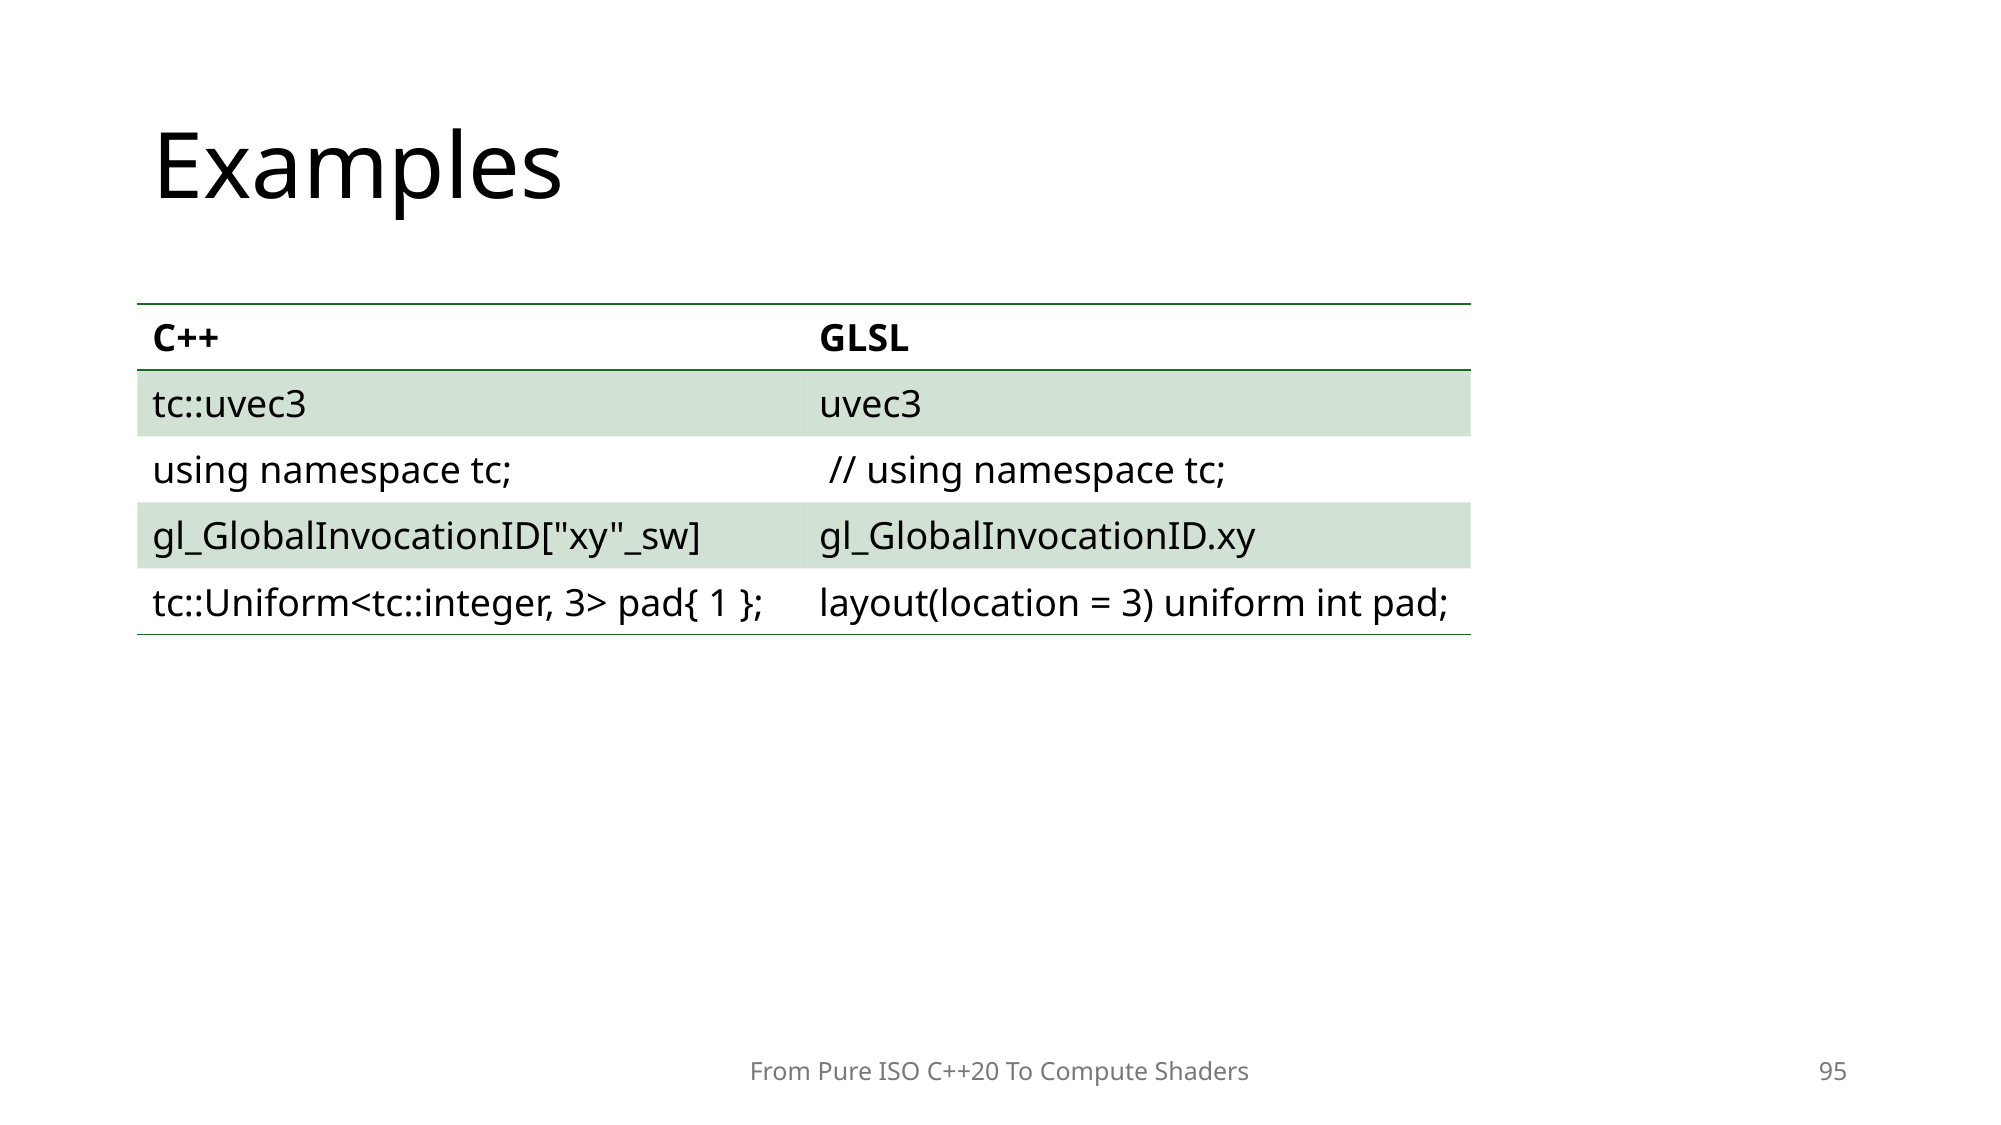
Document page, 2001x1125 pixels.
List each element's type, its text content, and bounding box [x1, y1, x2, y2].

table_cell gl_GlobalInvocationID.xy [804, 502, 1471, 568]
table_cell layout(location = 3) uniform int pad; [804, 568, 1471, 634]
table_cell uvec3 [804, 371, 1471, 436]
footer From Pure ISO C++20 To Compute Shaders [662, 1042, 1338, 1103]
slide_number 95 [1412, 1042, 1863, 1103]
table_cell tc::Uniform<tc::integer, 3> pad{ 1 }; [137, 568, 804, 634]
title Examples [137, 59, 1863, 278]
table_cell // using namespace tc; [804, 436, 1471, 502]
table_cell tc::uvec3 [137, 371, 804, 436]
table_header GLSL [804, 305, 1471, 369]
table_cell gl_GlobalInvocationID["xy"_sw] [137, 502, 804, 568]
table_header C++ [137, 305, 804, 369]
table_cell using namespace tc; [137, 436, 804, 502]
